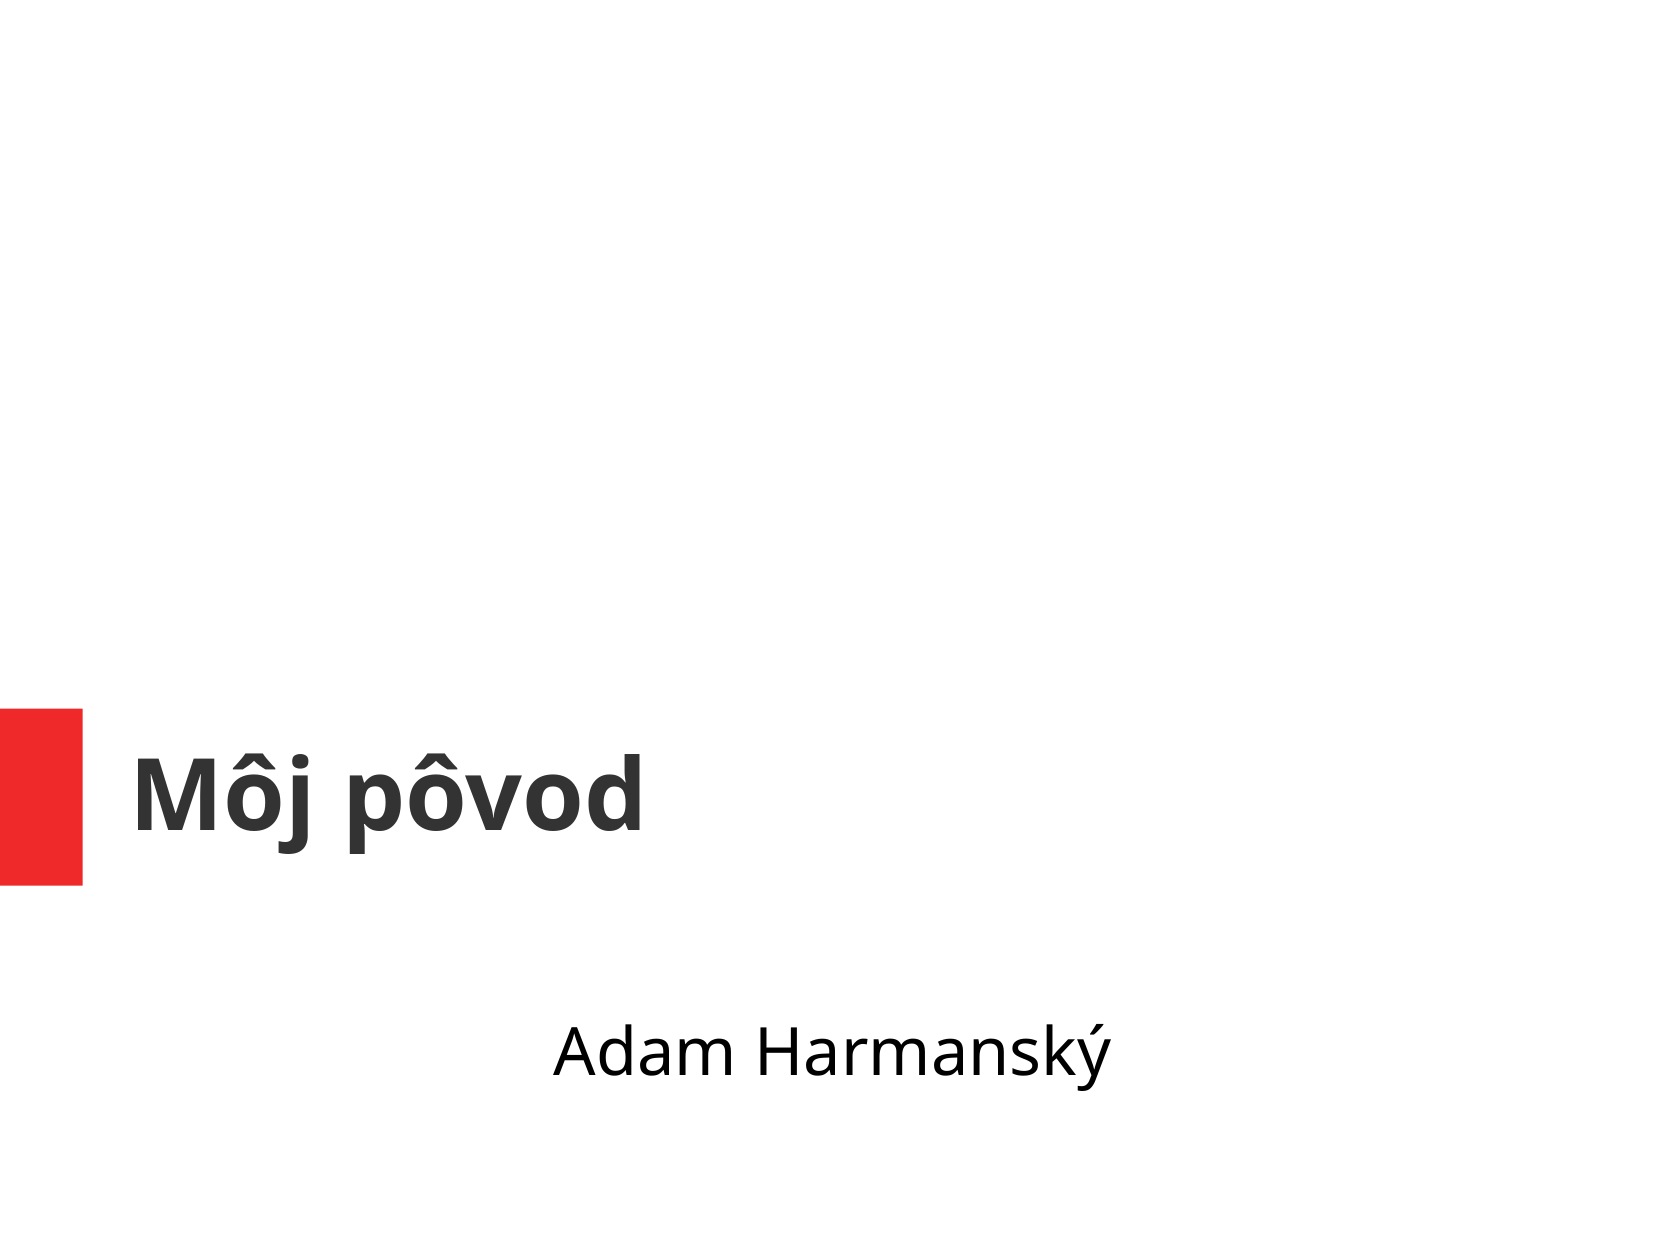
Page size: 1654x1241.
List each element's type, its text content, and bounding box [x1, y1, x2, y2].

text_box Adam Harmanský [129, 968, 1536, 1130]
text_box Môj pôvod [129, 655, 1536, 928]
